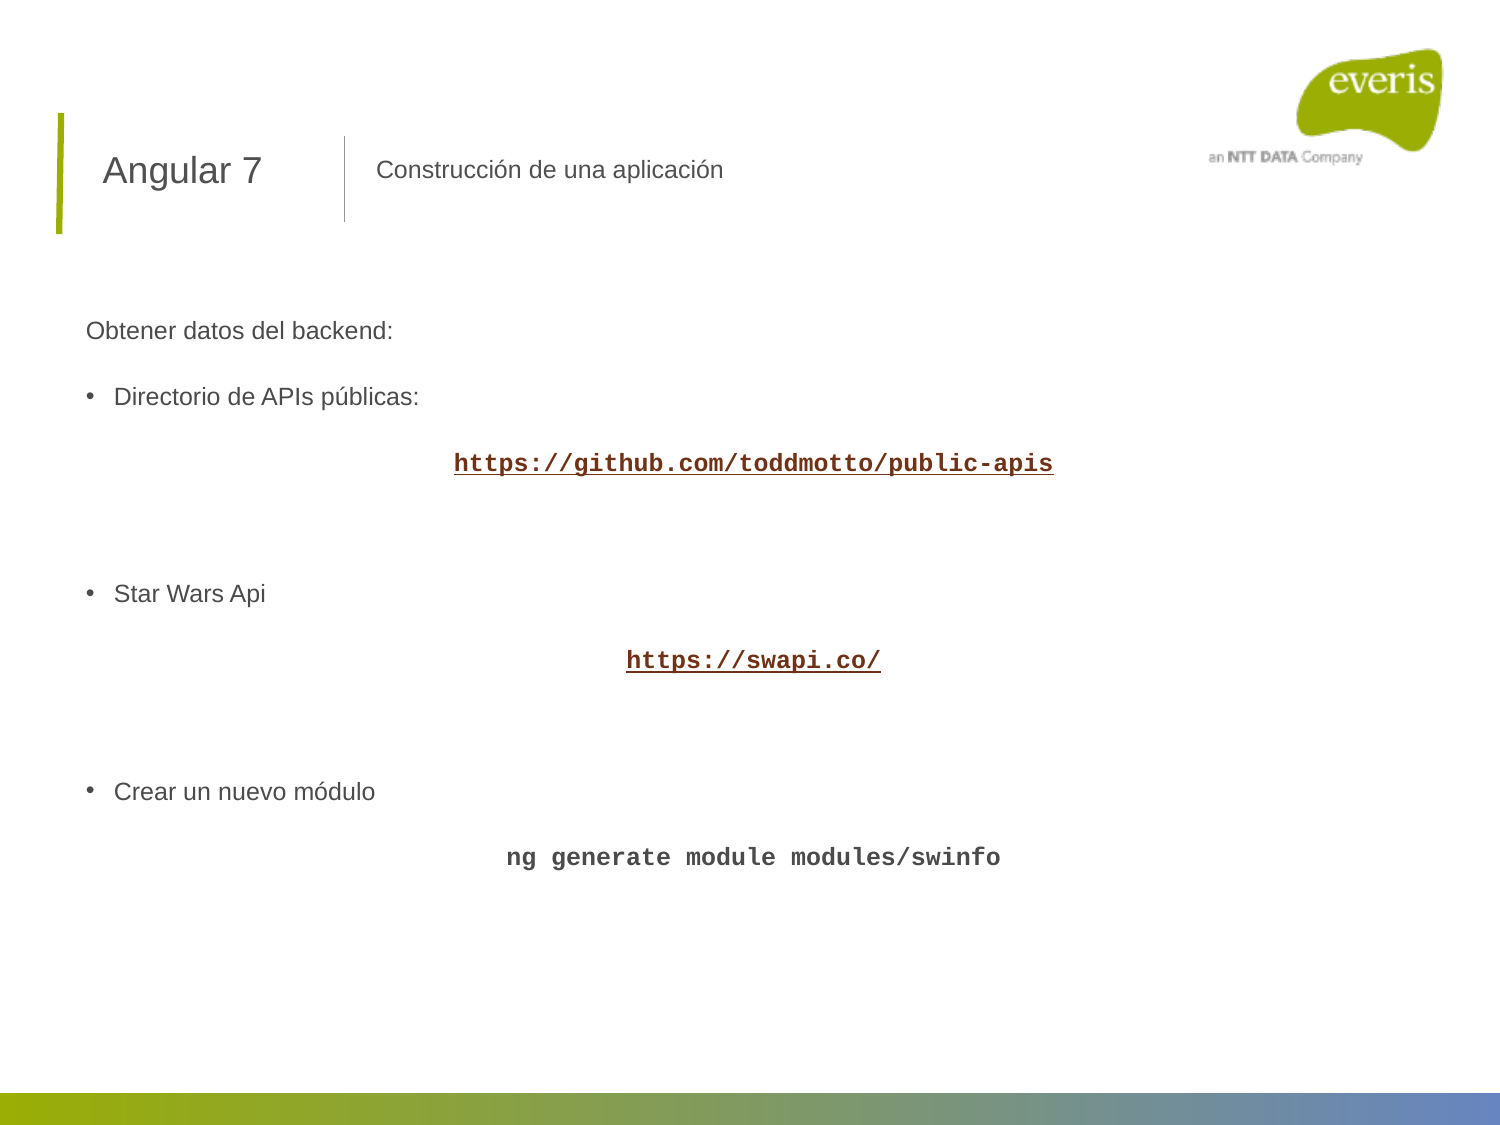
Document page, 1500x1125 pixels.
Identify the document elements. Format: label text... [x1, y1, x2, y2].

list Obtener datos del backend: Directorio de APIs públicas: https://github.com/toddmotto/public-apis Star Wars Api https://swapi.co/ Crear un nuevo módulo ng generate module modules/swinfo [71, 292, 1437, 799]
list Angular 7 [87, 143, 329, 214]
picture [1199, 27, 1453, 186]
list Construcción de una aplicación [361, 149, 1079, 208]
